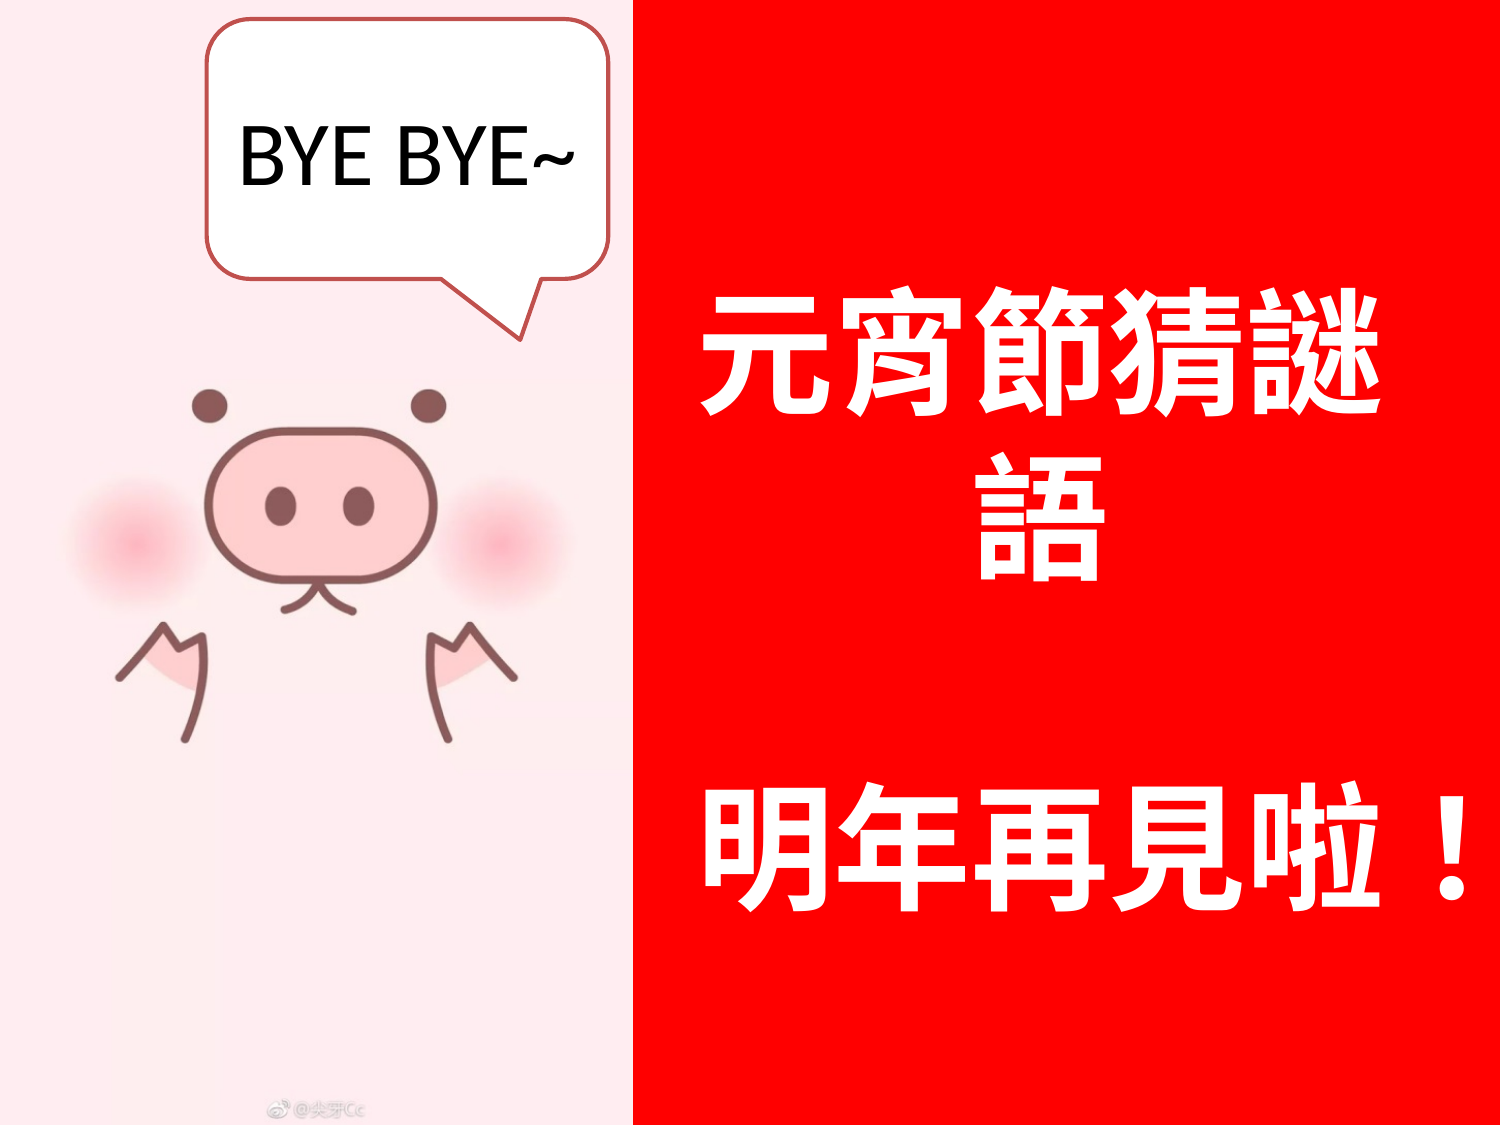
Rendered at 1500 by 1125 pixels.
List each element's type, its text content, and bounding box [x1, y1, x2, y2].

title 元宵節猜謎語 明年再見啦！ [637, 160, 1461, 1033]
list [0, 0, 633, 1125]
